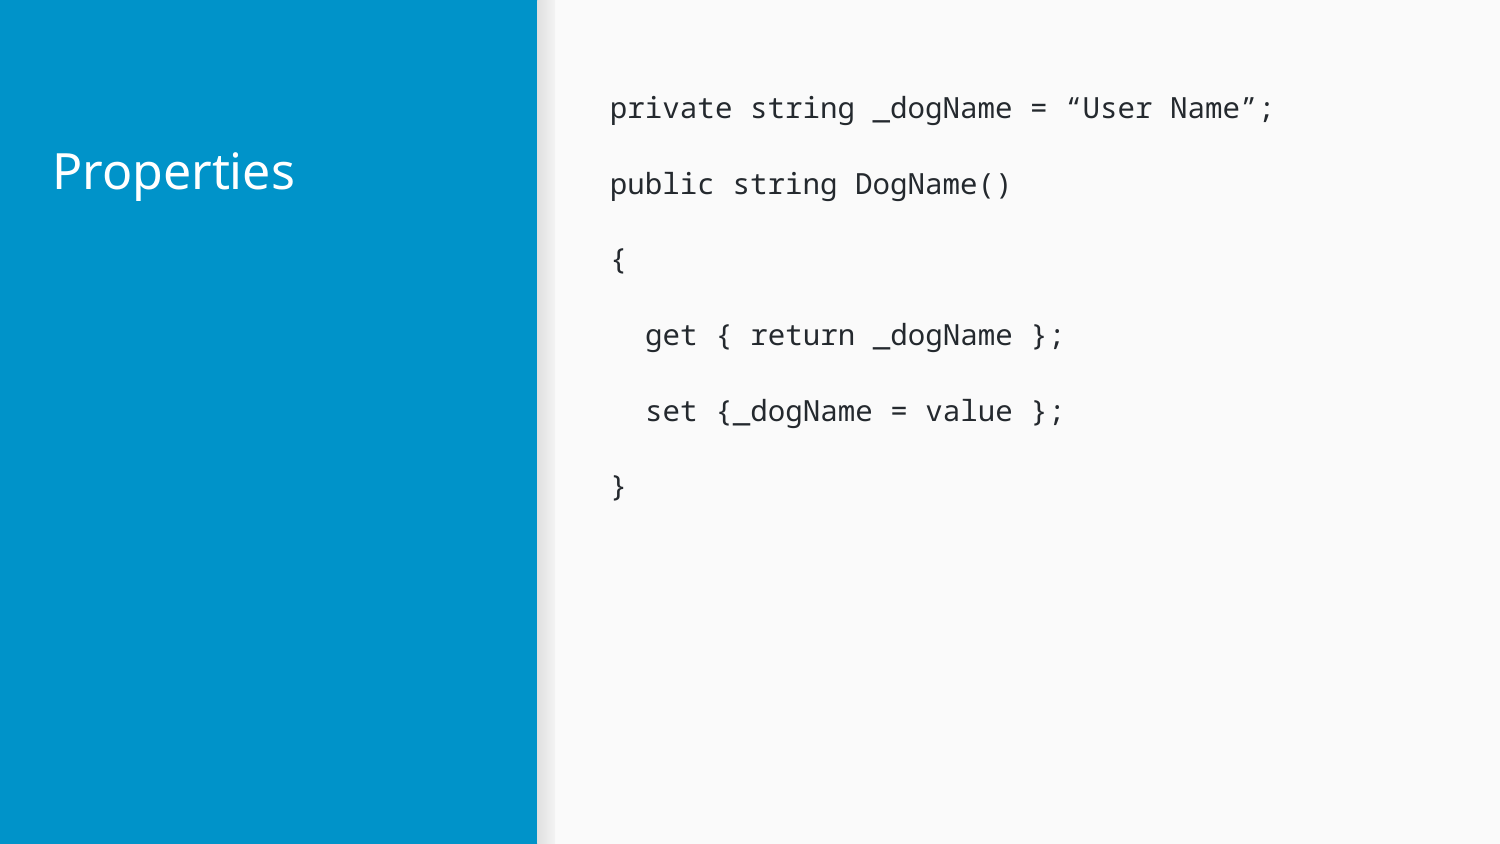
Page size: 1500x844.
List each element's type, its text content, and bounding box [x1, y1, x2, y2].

list private string _dogName = “User Name”; public string DogName() { get { return _dogName }; set {_dogName = value }; } [595, 58, 1438, 771]
title Properties [37, 58, 498, 216]
